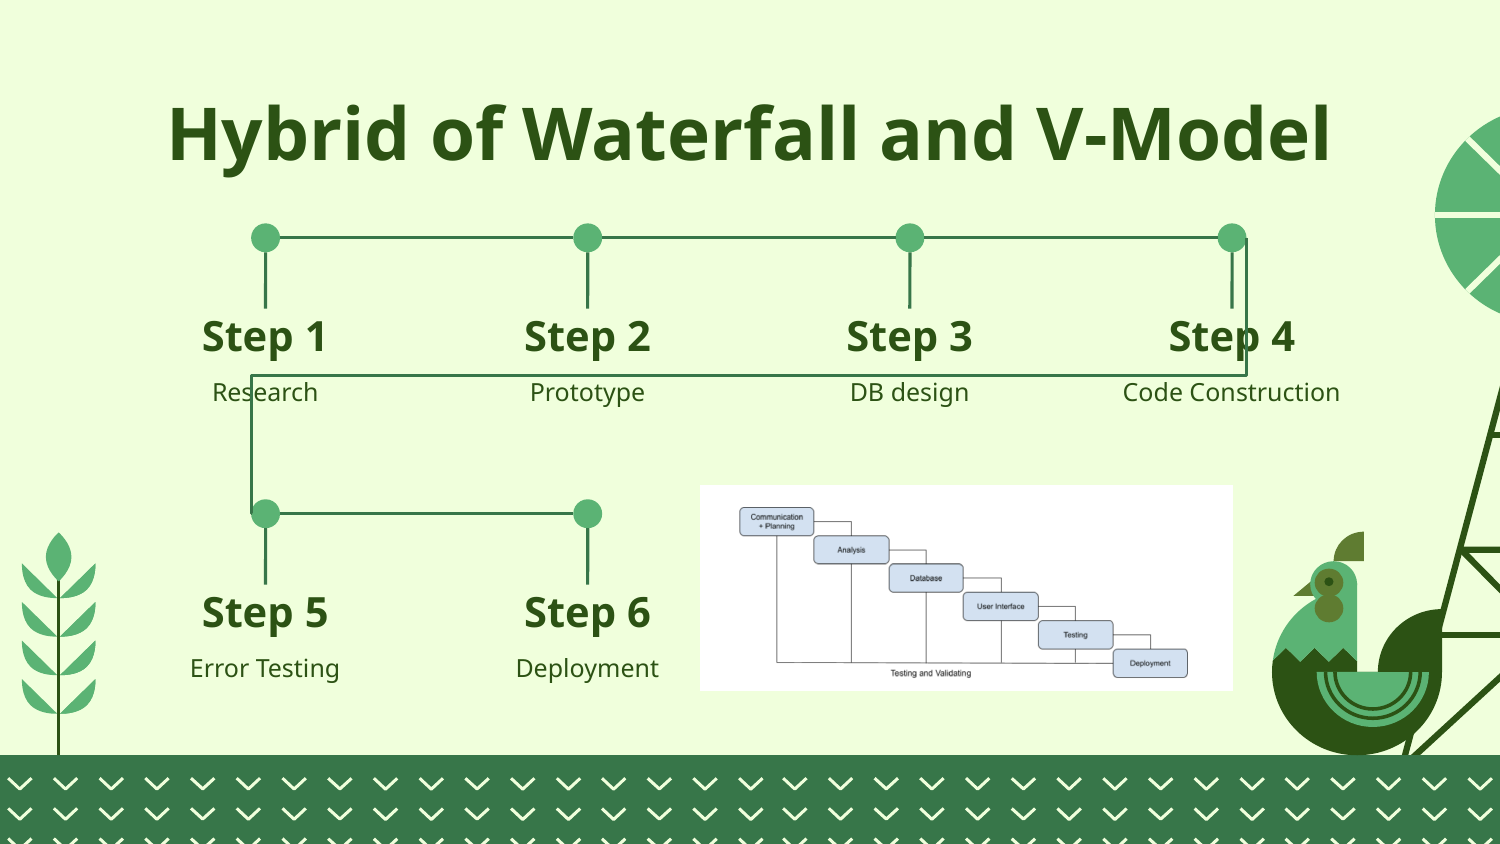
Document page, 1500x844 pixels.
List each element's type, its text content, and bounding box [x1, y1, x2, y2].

text_box Step 1 [116, 308, 245, 361]
text_box [253, 522, 277, 528]
text_box Step 5 [116, 584, 415, 637]
text_box [1217, 223, 1247, 237]
text_box Error Testing [116, 637, 415, 691]
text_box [250, 237, 1247, 515]
picture [700, 484, 1233, 691]
text_box Code Construction [1252, 361, 1381, 415]
text_box Research [116, 361, 245, 415]
title Hybrid of Waterfall and V-Model [118, 72, 1382, 167]
text_box [251, 223, 280, 236]
text_box Step 4 [1252, 308, 1381, 361]
text_box [573, 223, 602, 236]
text_box [895, 223, 925, 236]
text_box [1271, 531, 1443, 756]
text_box Step 6 [439, 584, 695, 637]
text_box Deployment [439, 637, 695, 691]
text_box [575, 522, 600, 528]
